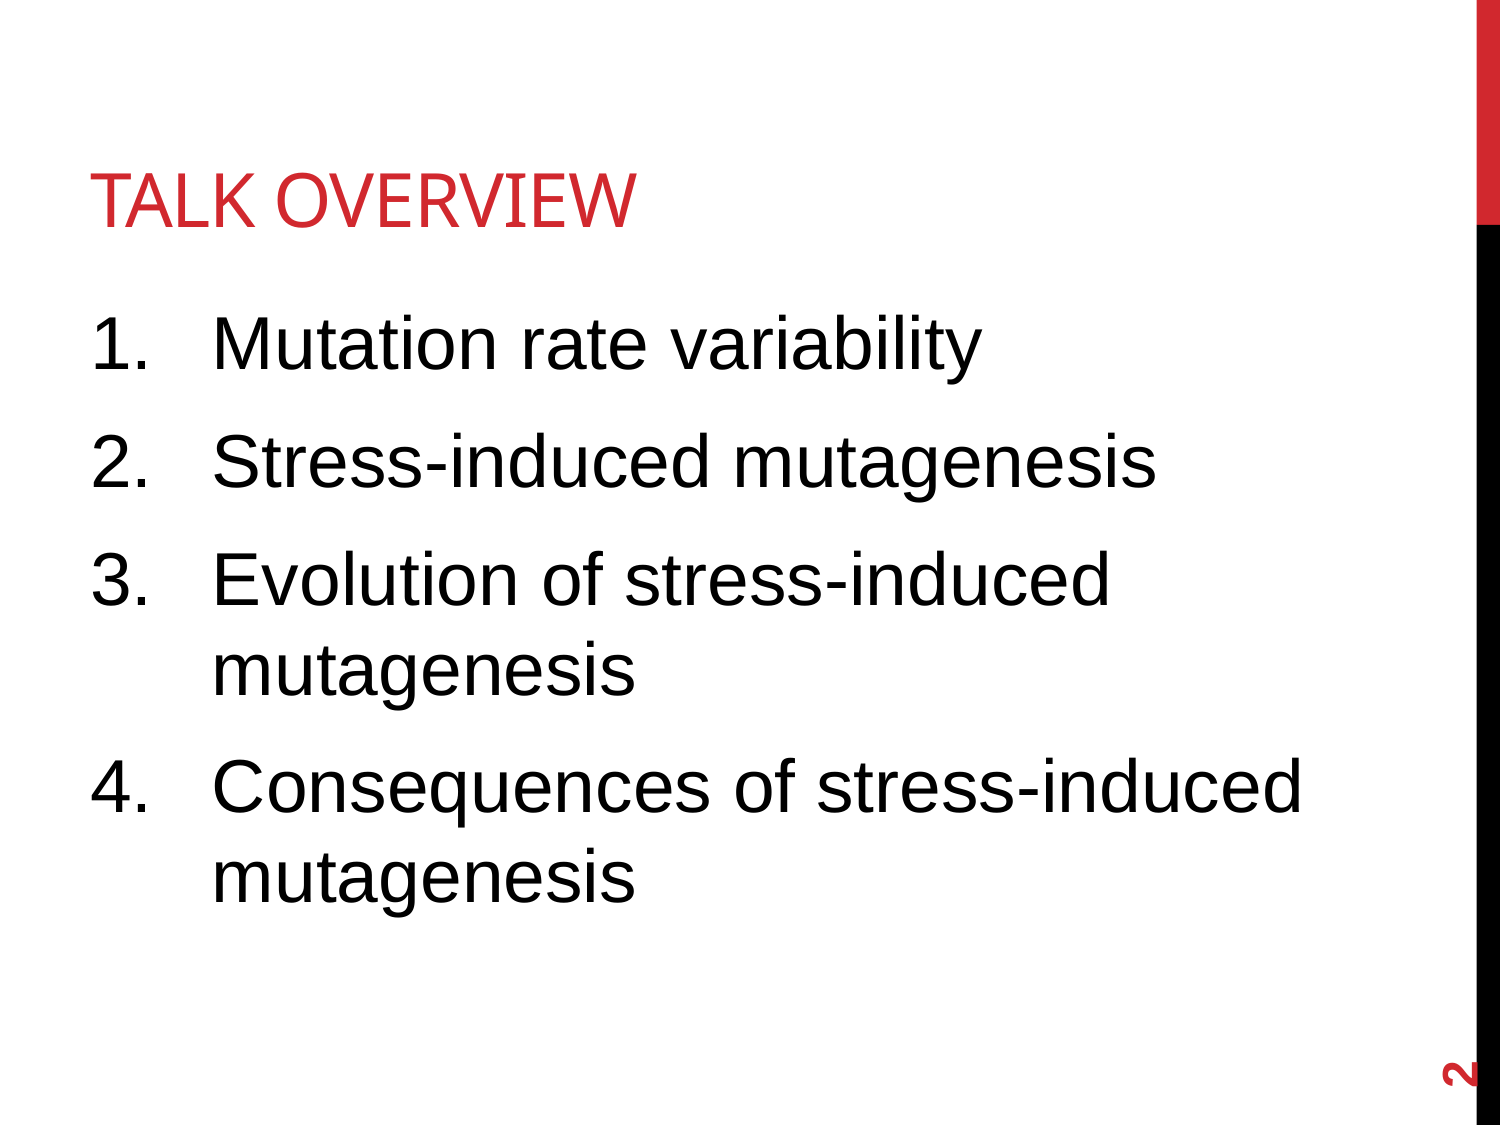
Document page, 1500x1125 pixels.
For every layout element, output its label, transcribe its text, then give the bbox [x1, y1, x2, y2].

list Mutation rate variability Stress-induced mutagenesis Evolution of stress-induced mutagenesis Consequences of stress-induced mutagenesis [75, 287, 1325, 1071]
slide_number 2 [1427, 887, 1488, 1104]
title Talk Overview [75, 25, 1025, 250]
